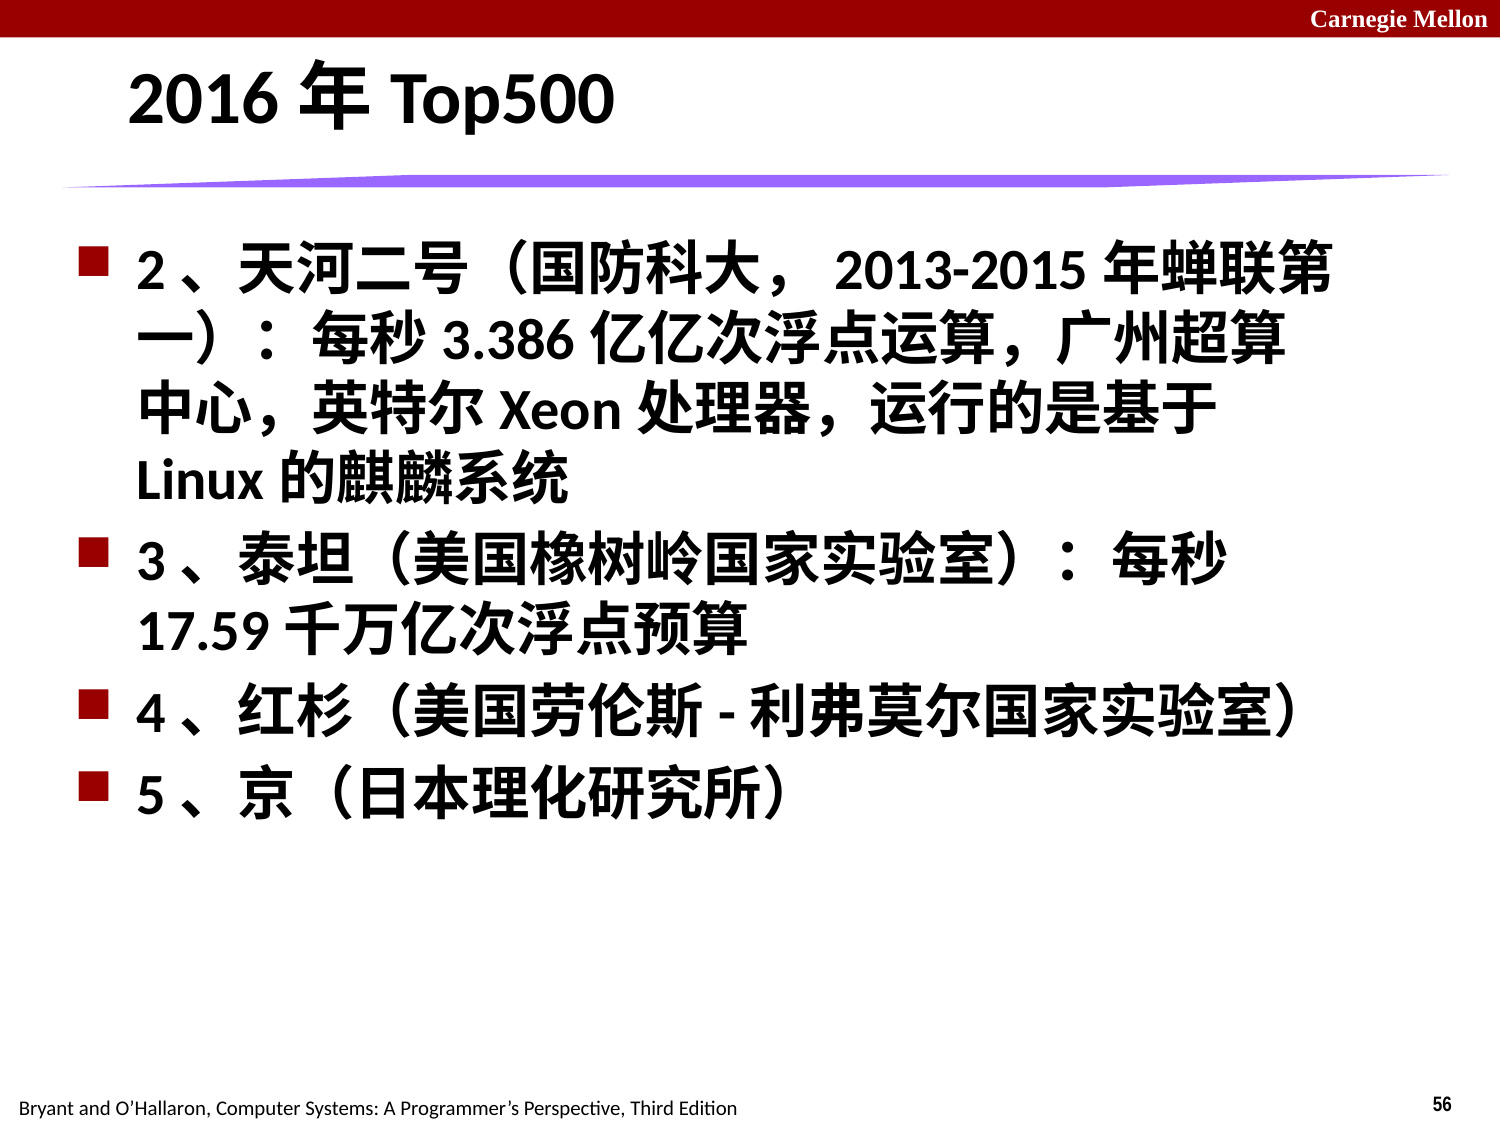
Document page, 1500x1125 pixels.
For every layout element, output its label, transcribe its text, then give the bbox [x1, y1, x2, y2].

title 2016年Top500 [1115, 178, 1388, 188]
list 2、天河二号（国防科大，2013-2015年蝉联第一）：每秒3.386亿亿次浮点运算，广州超算中心，英特尔Xeon处理器，运行的是基于Linux的麒麟系统 3、泰坦（美国橡树岭国家实验室）：每秒17.59千万亿次浮点预算 4、红杉（美国劳伦斯-利弗莫尔国家实验室） 5、京（日本理化研究所） [64, 223, 1361, 1040]
title 2016年Top500 [112, 0, 1388, 185]
text_box [62, 174, 1450, 188]
